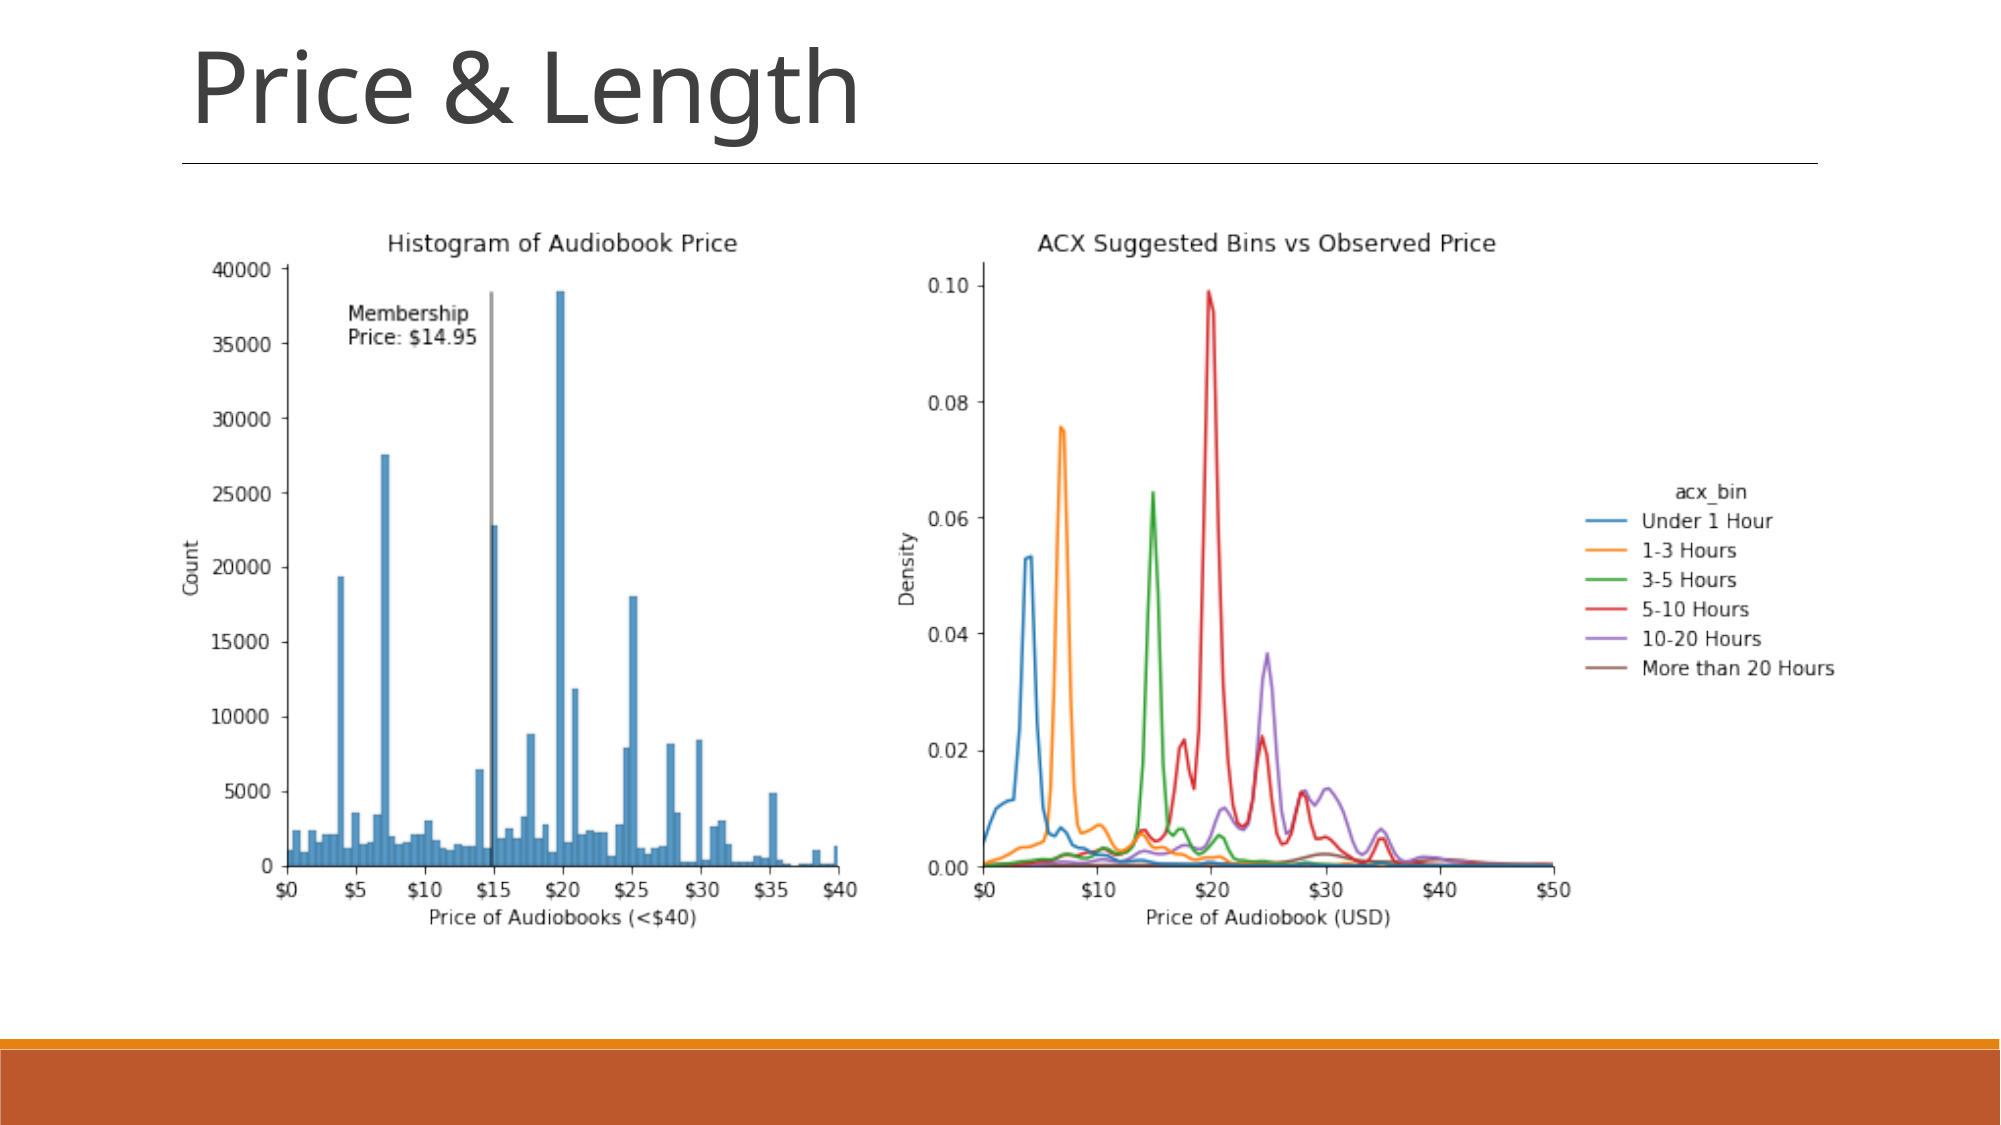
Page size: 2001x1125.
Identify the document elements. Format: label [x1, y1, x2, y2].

text_box [174, 33, 1826, 178]
picture [169, 218, 872, 941]
picture [885, 218, 1853, 941]
